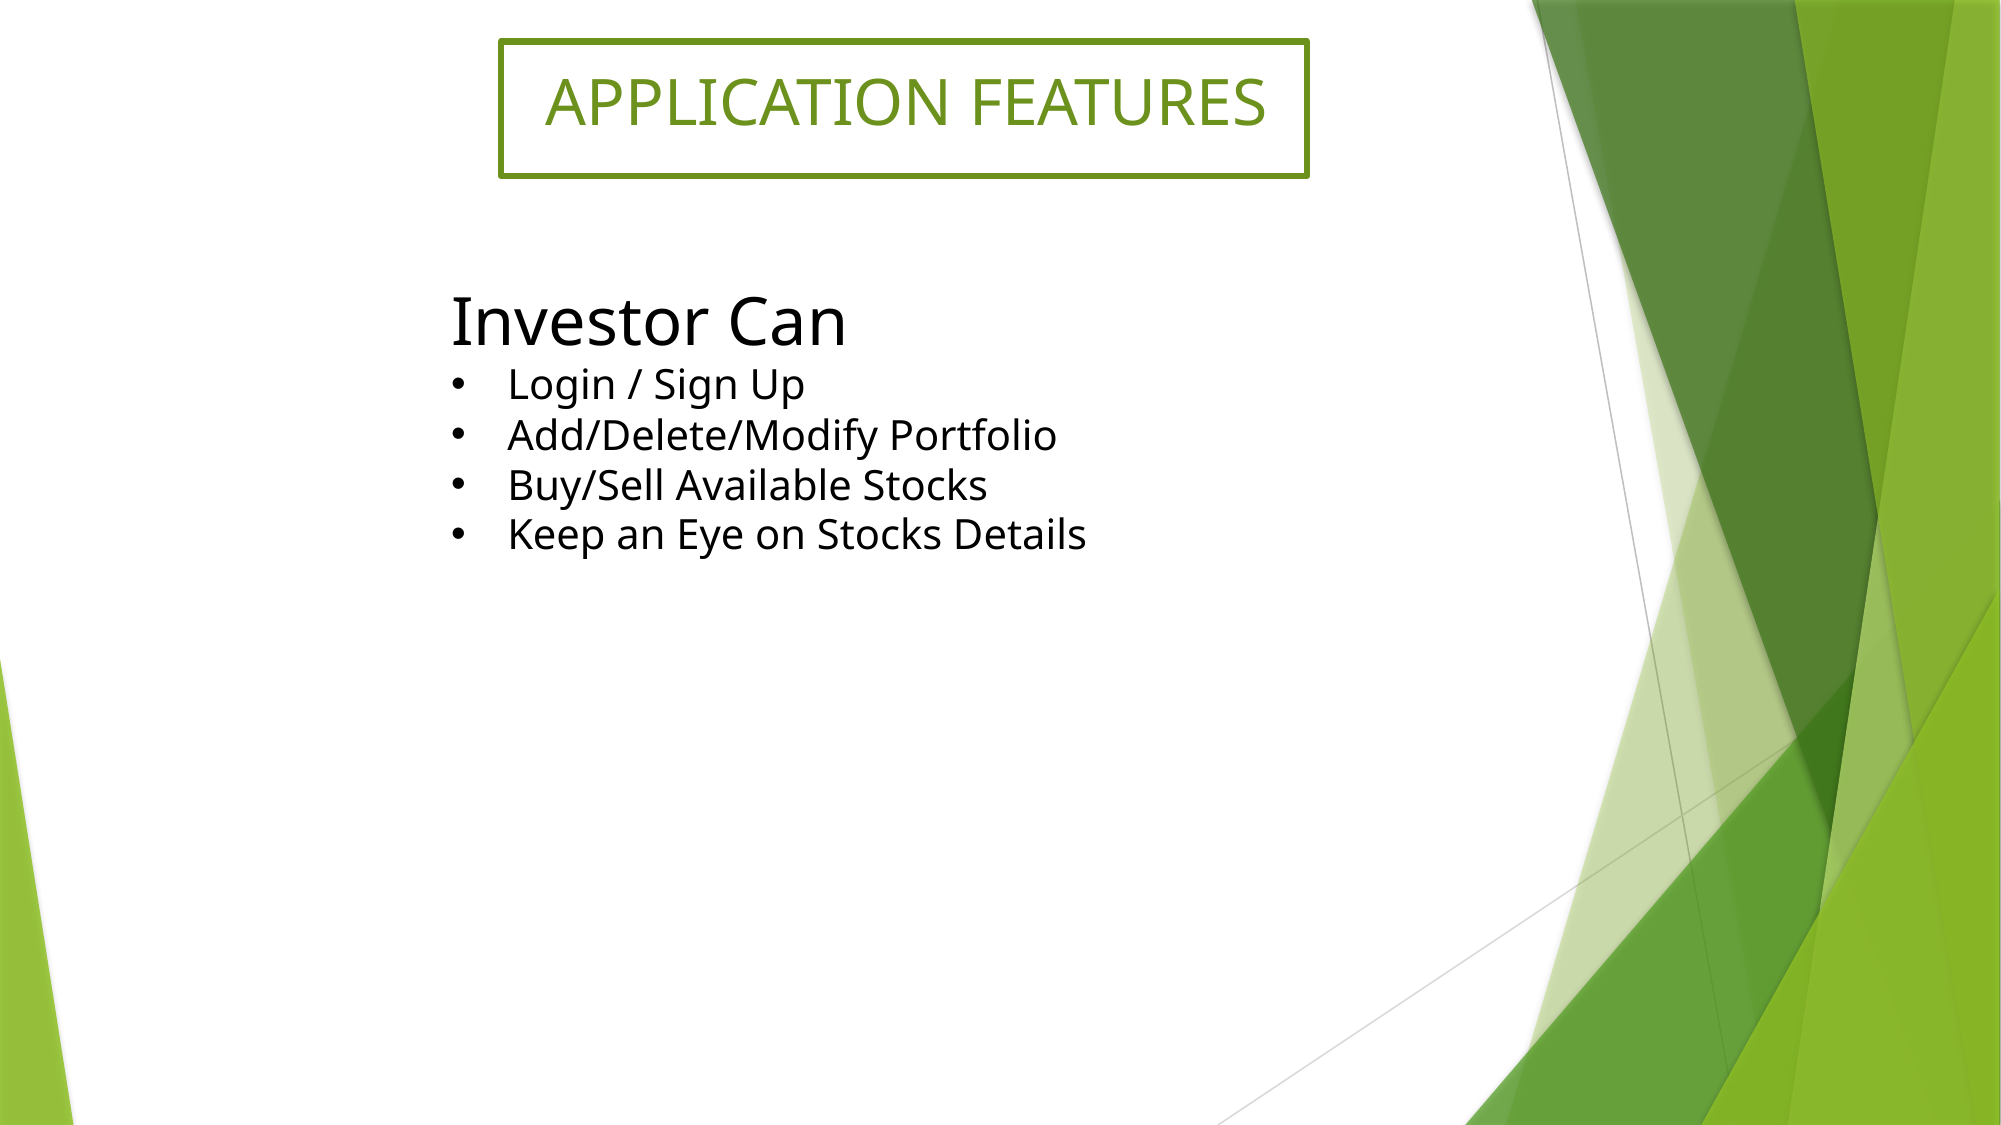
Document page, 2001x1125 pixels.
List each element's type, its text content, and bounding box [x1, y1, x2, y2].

text_box Investor Can Login / Sign Up Add/Delete/Modify Portfolio Buy/Sell Available Stocks Keep an Eye on Stocks Details [436, 270, 1171, 566]
title APPLICATION FEATURES [500, 41, 1308, 176]
